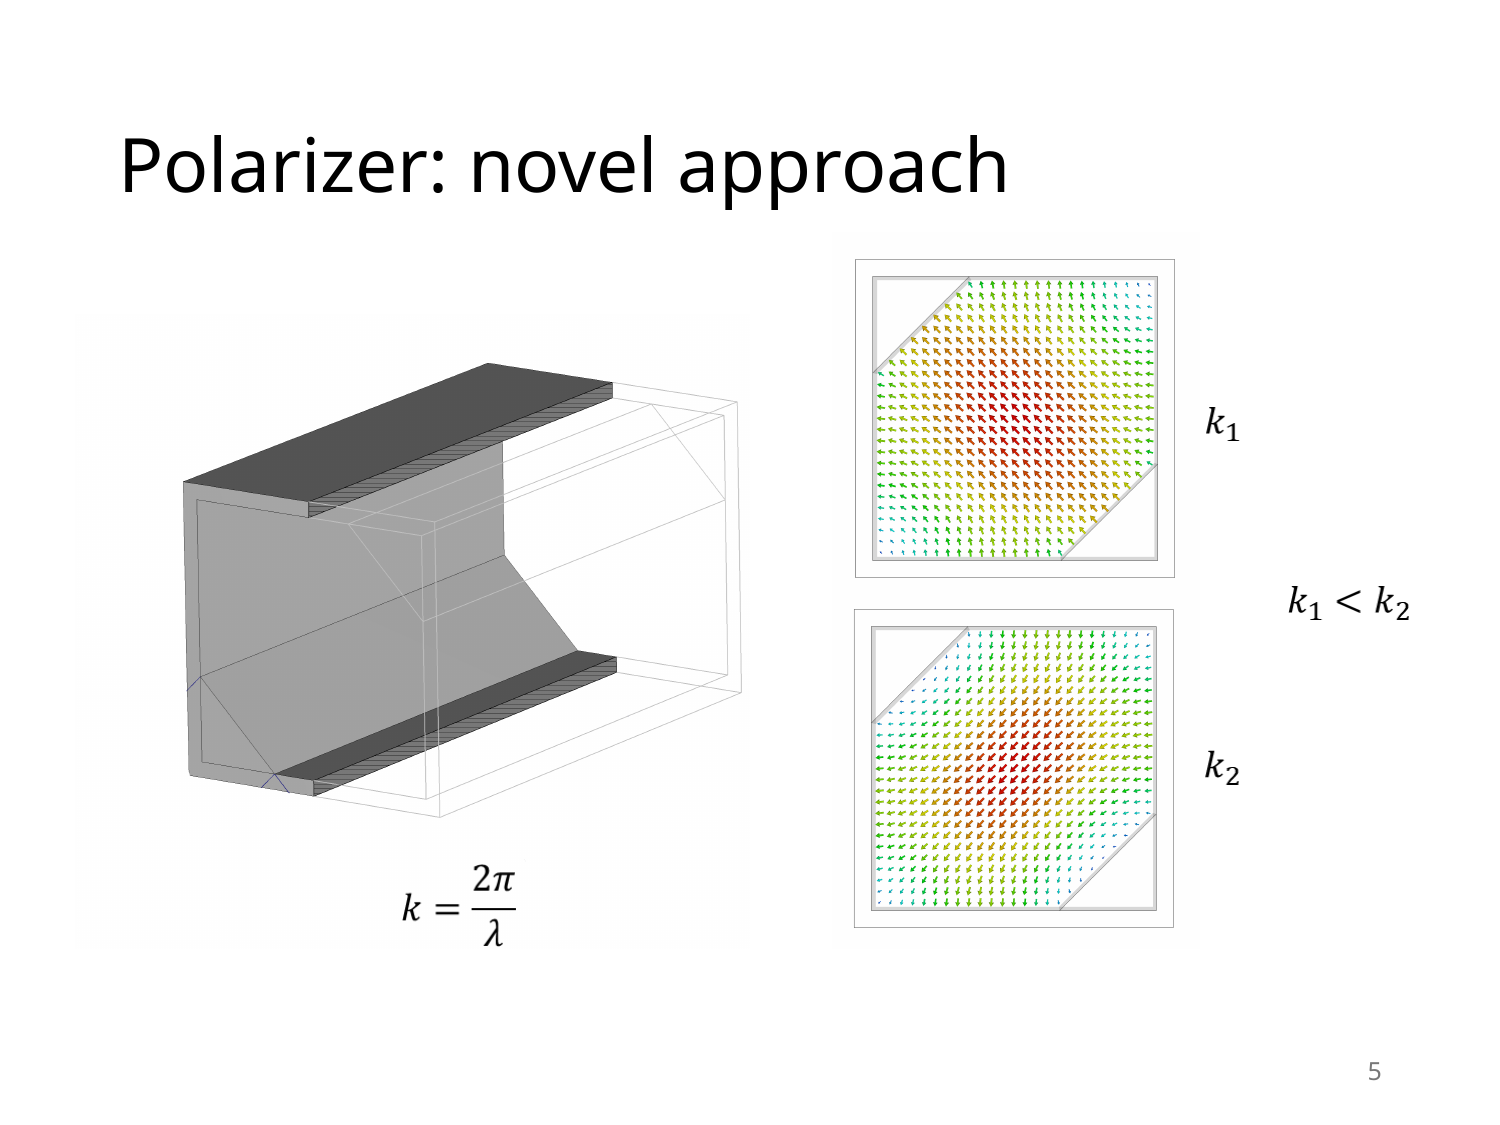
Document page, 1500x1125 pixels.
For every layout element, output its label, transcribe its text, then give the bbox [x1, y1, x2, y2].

slide_number 5 [1059, 1042, 1397, 1103]
picture [74, 314, 751, 950]
title Polarizer: novel approach [103, 59, 1397, 278]
text_box [1200, 397, 1248, 443]
text_box [1281, 576, 1418, 622]
text_box [1200, 741, 1248, 787]
picture [832, 231, 1200, 950]
